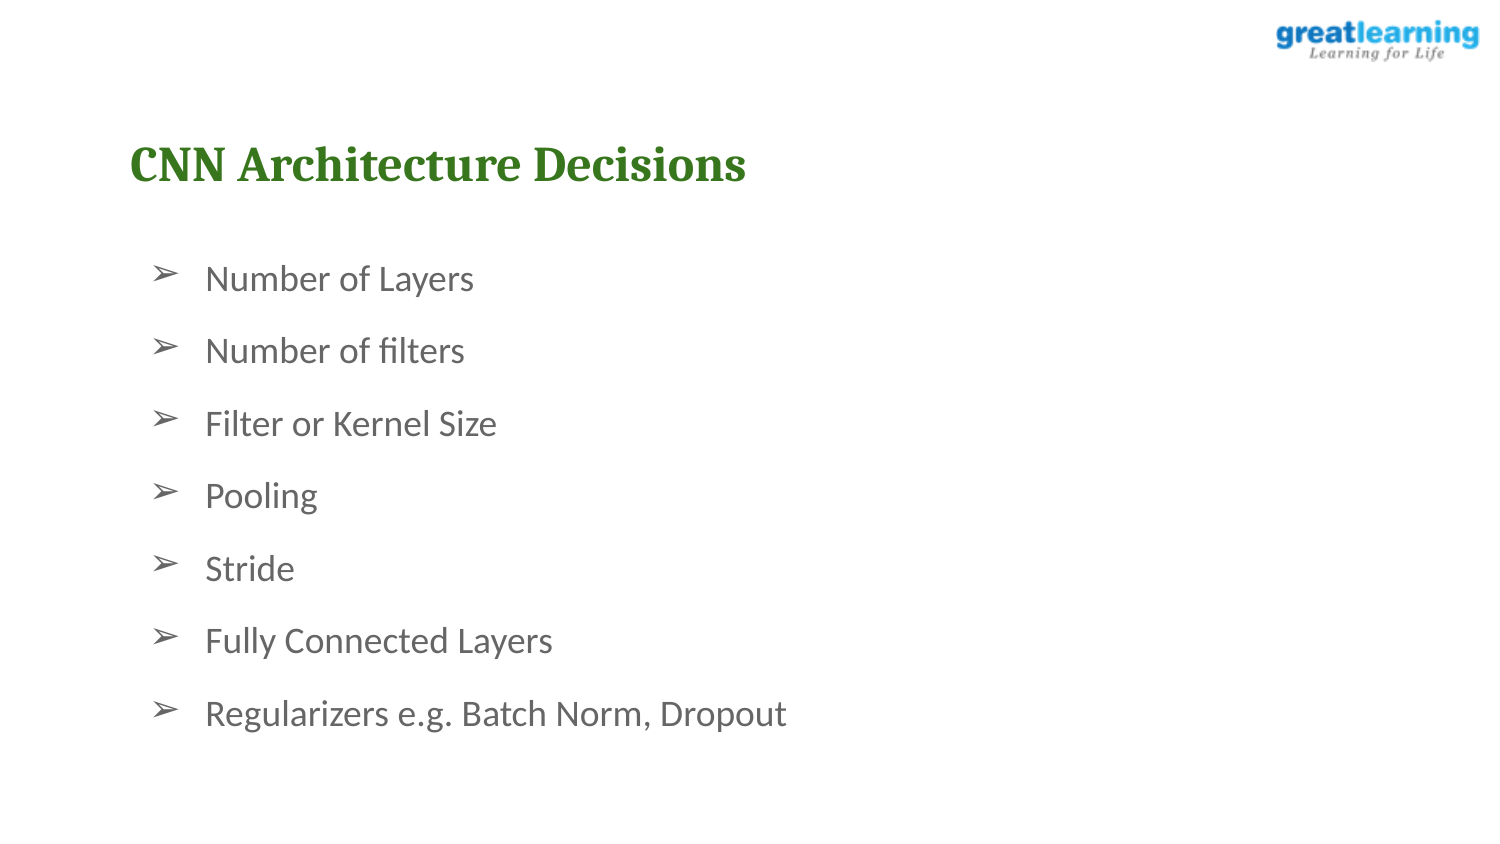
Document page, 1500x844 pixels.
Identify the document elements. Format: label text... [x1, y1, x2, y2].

text_box CNN Architecture Decisions Number of Layers Number of filters Filter or Kernel Size Pooling Stride Fully Connected Layers Regularizers e.g. Batch Norm, Dropout [115, 116, 1385, 743]
picture [1276, 19, 1480, 62]
